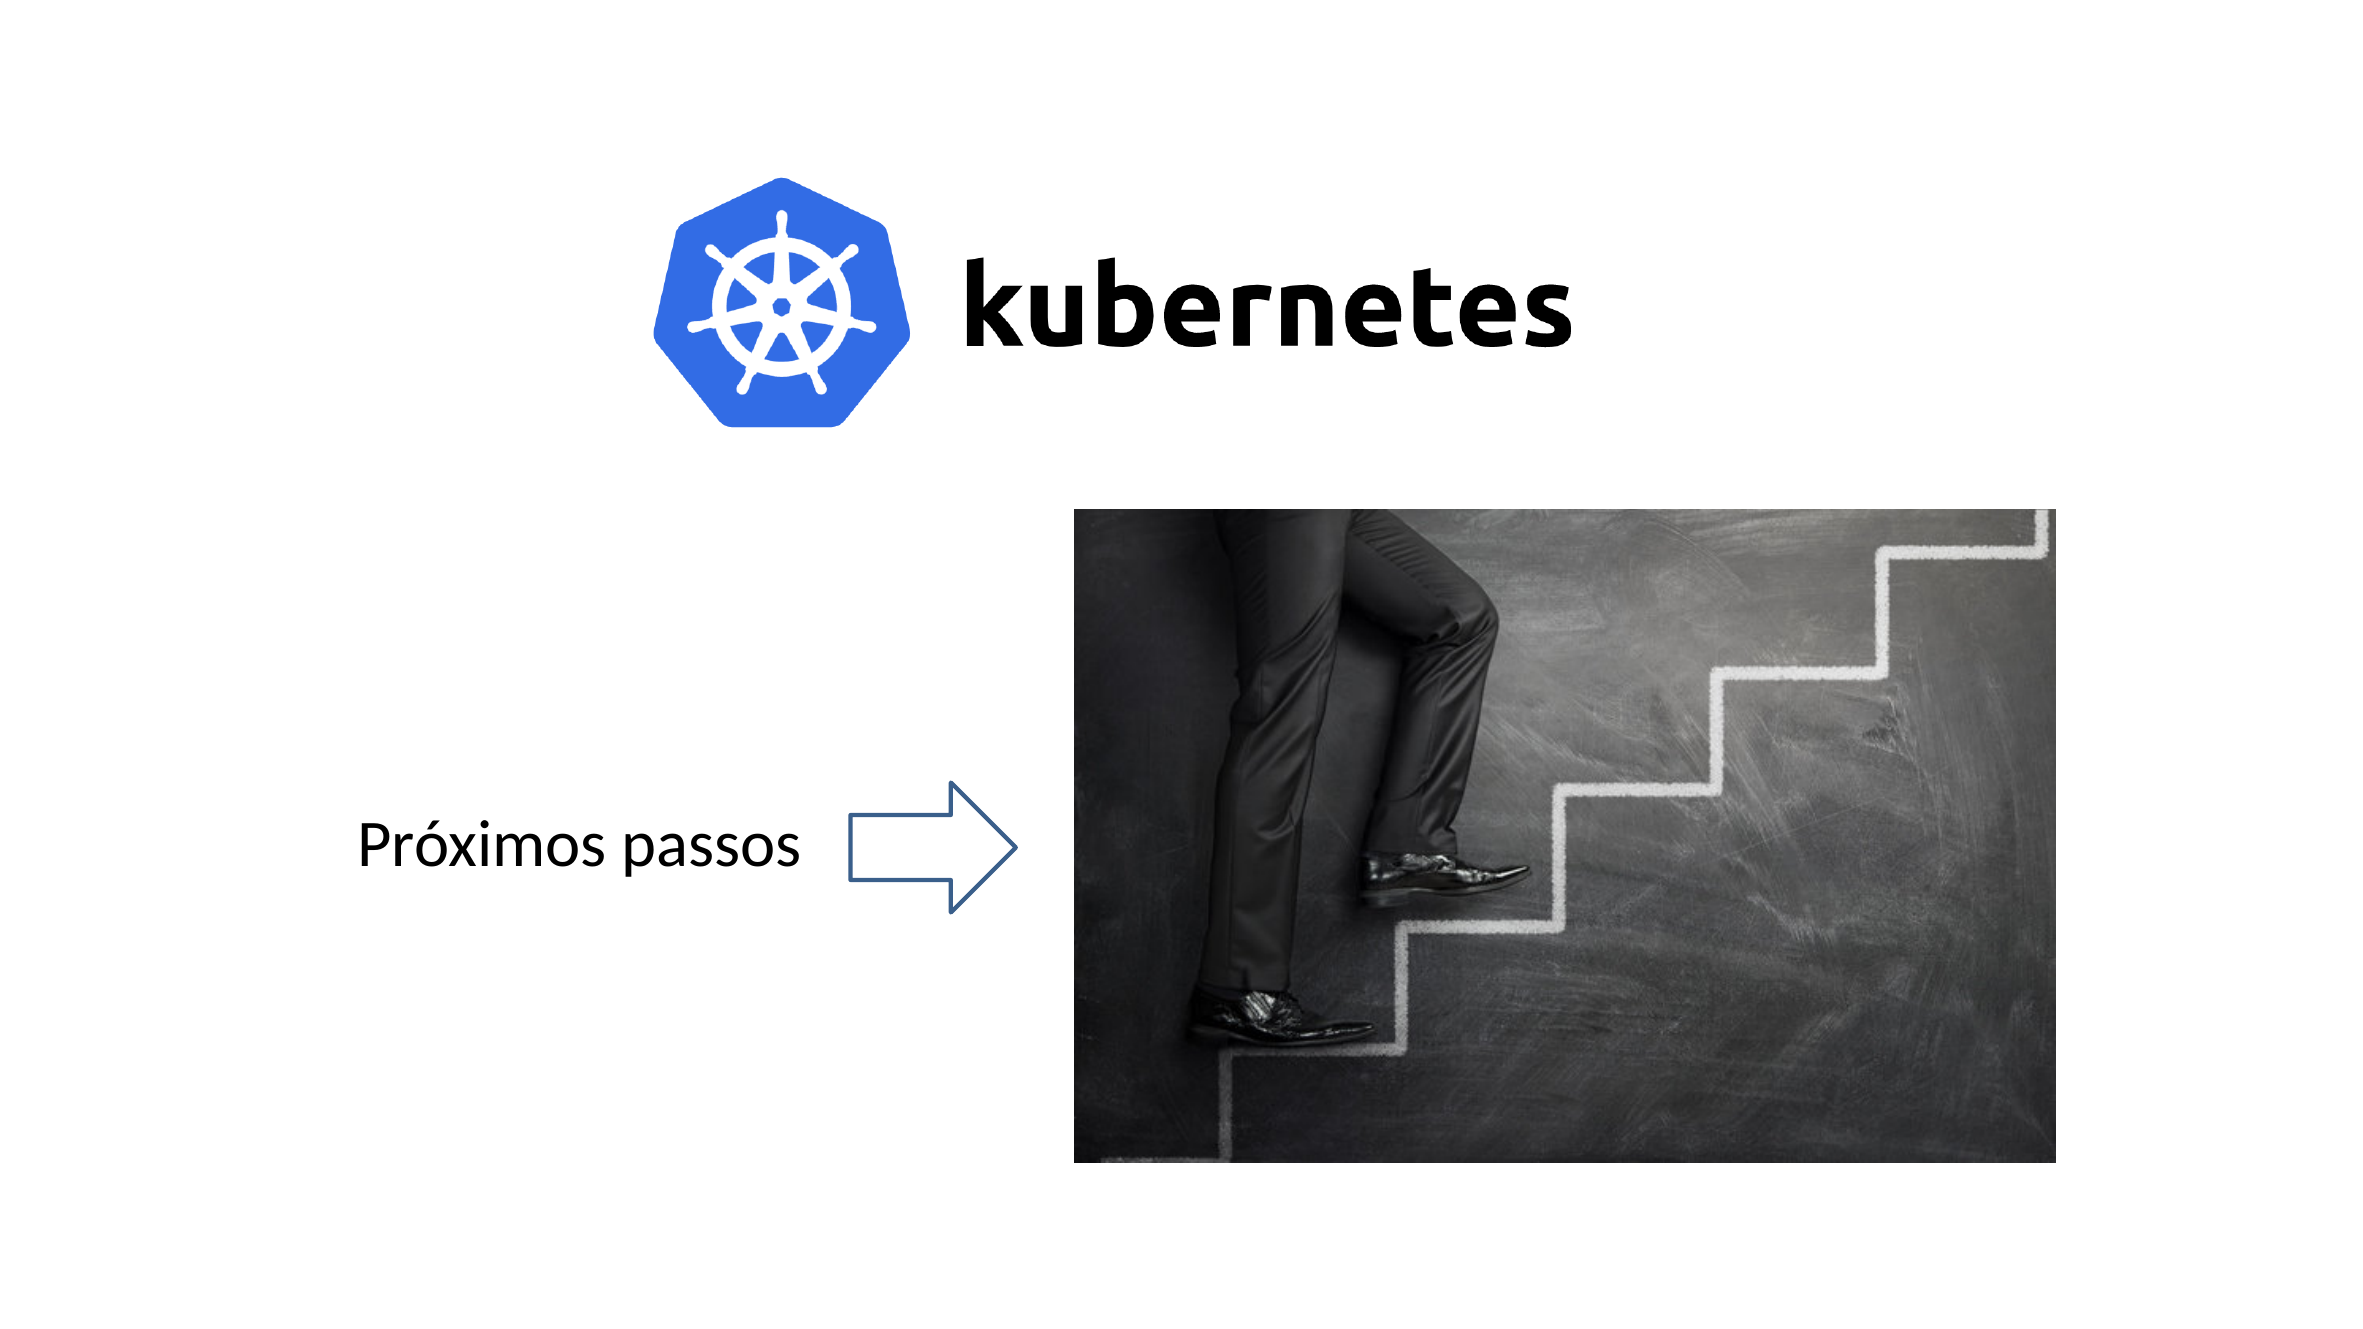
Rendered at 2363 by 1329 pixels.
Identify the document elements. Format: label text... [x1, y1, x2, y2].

picture [653, 168, 1572, 441]
picture [1074, 509, 2056, 1163]
text_box Próximos passos [236, 792, 924, 888]
text_box [848, 780, 1018, 915]
